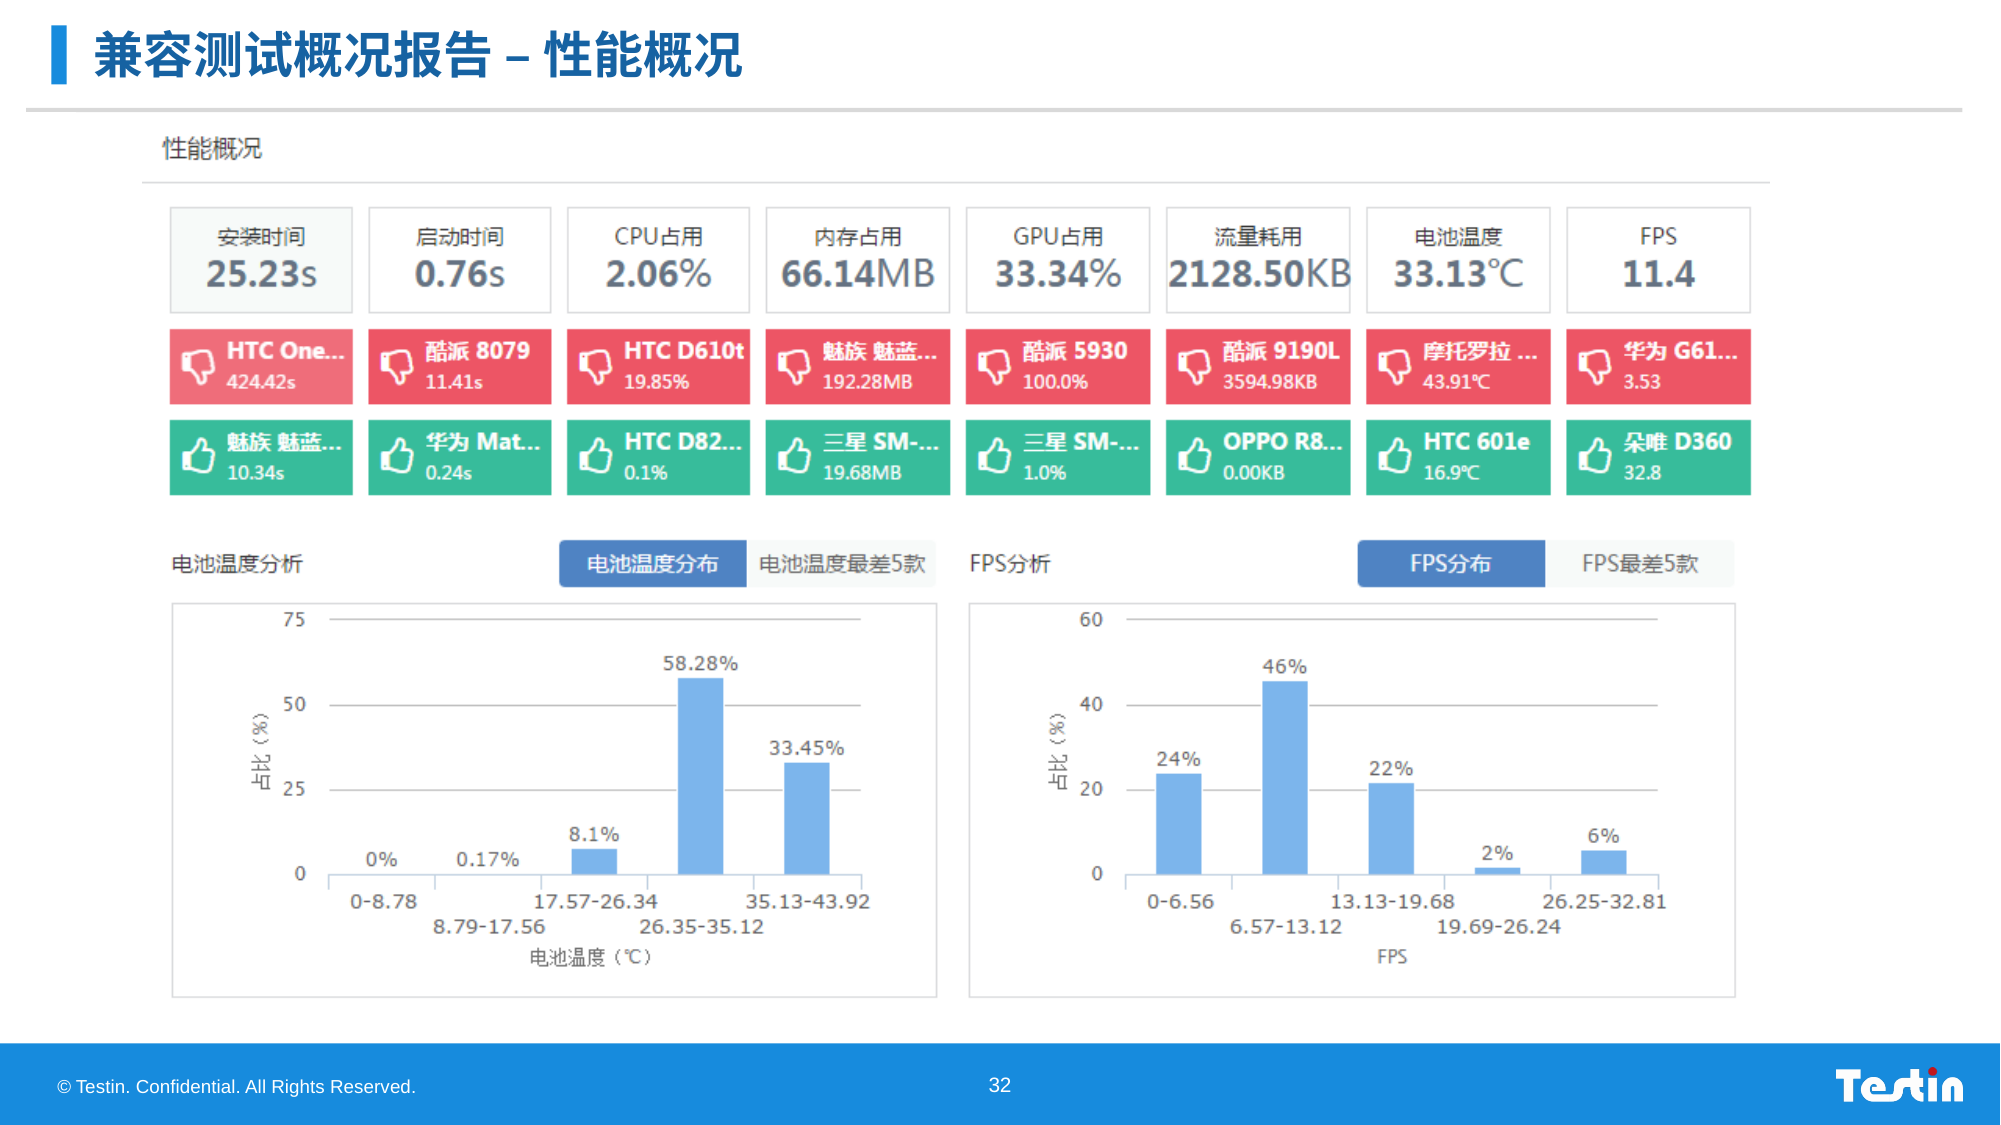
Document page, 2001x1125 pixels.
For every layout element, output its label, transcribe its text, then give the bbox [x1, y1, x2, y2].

picture [160, 520, 1746, 1014]
footer © Testin. Confidential. All Rights Reserved. [42, 1067, 851, 1123]
picture [1836, 1067, 1963, 1102]
slide_number 32 [954, 1042, 1046, 1125]
title 兼容测试概况报告 – 性能概况 [78, 16, 1998, 98]
picture [142, 121, 1770, 509]
